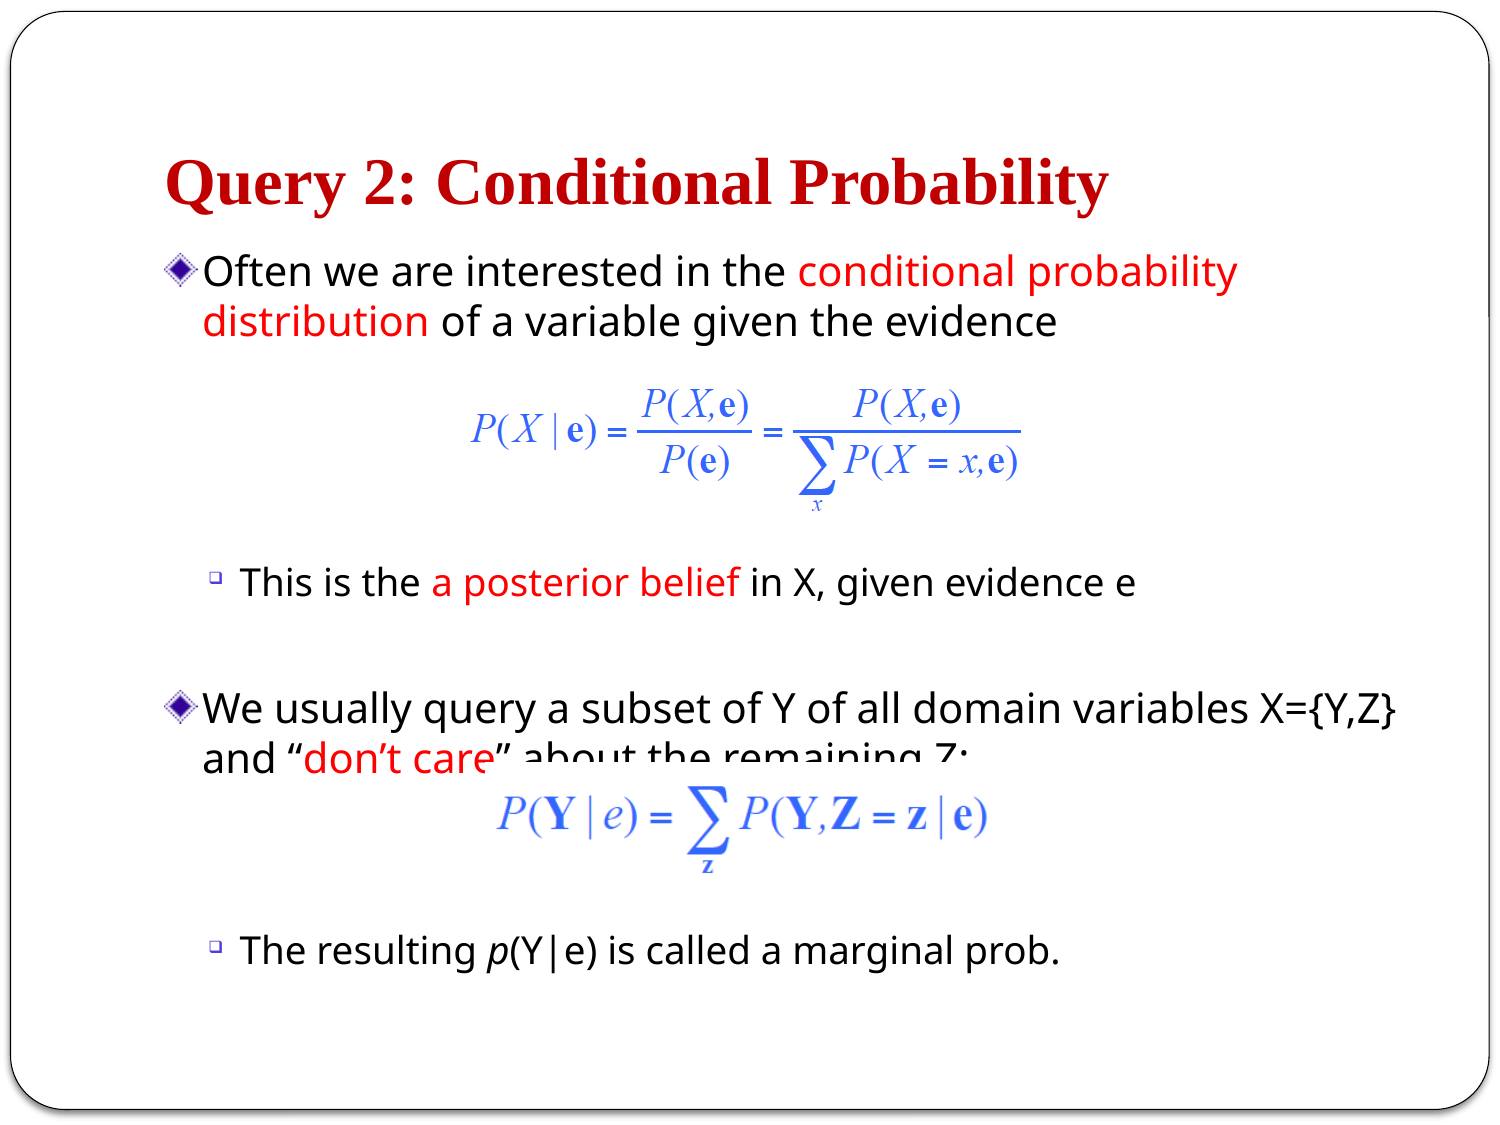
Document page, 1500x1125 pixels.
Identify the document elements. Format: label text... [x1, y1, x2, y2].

list Often we are interested in the conditional probability distribution of a variable given the evidence This is the a posterior belief in X, given evidence e We usually query a subset of Y of all domain variables X={Y,Z} and “don’t care” about the remaining Z: The resulting p(Y|e) is called a marginal prob. [150, 237, 1425, 988]
picture [164, 690, 198, 724]
picture [164, 253, 198, 287]
picture [484, 762, 997, 880]
picture [456, 367, 1025, 516]
title Query 2: Conditional Probability [150, 45, 1425, 233]
